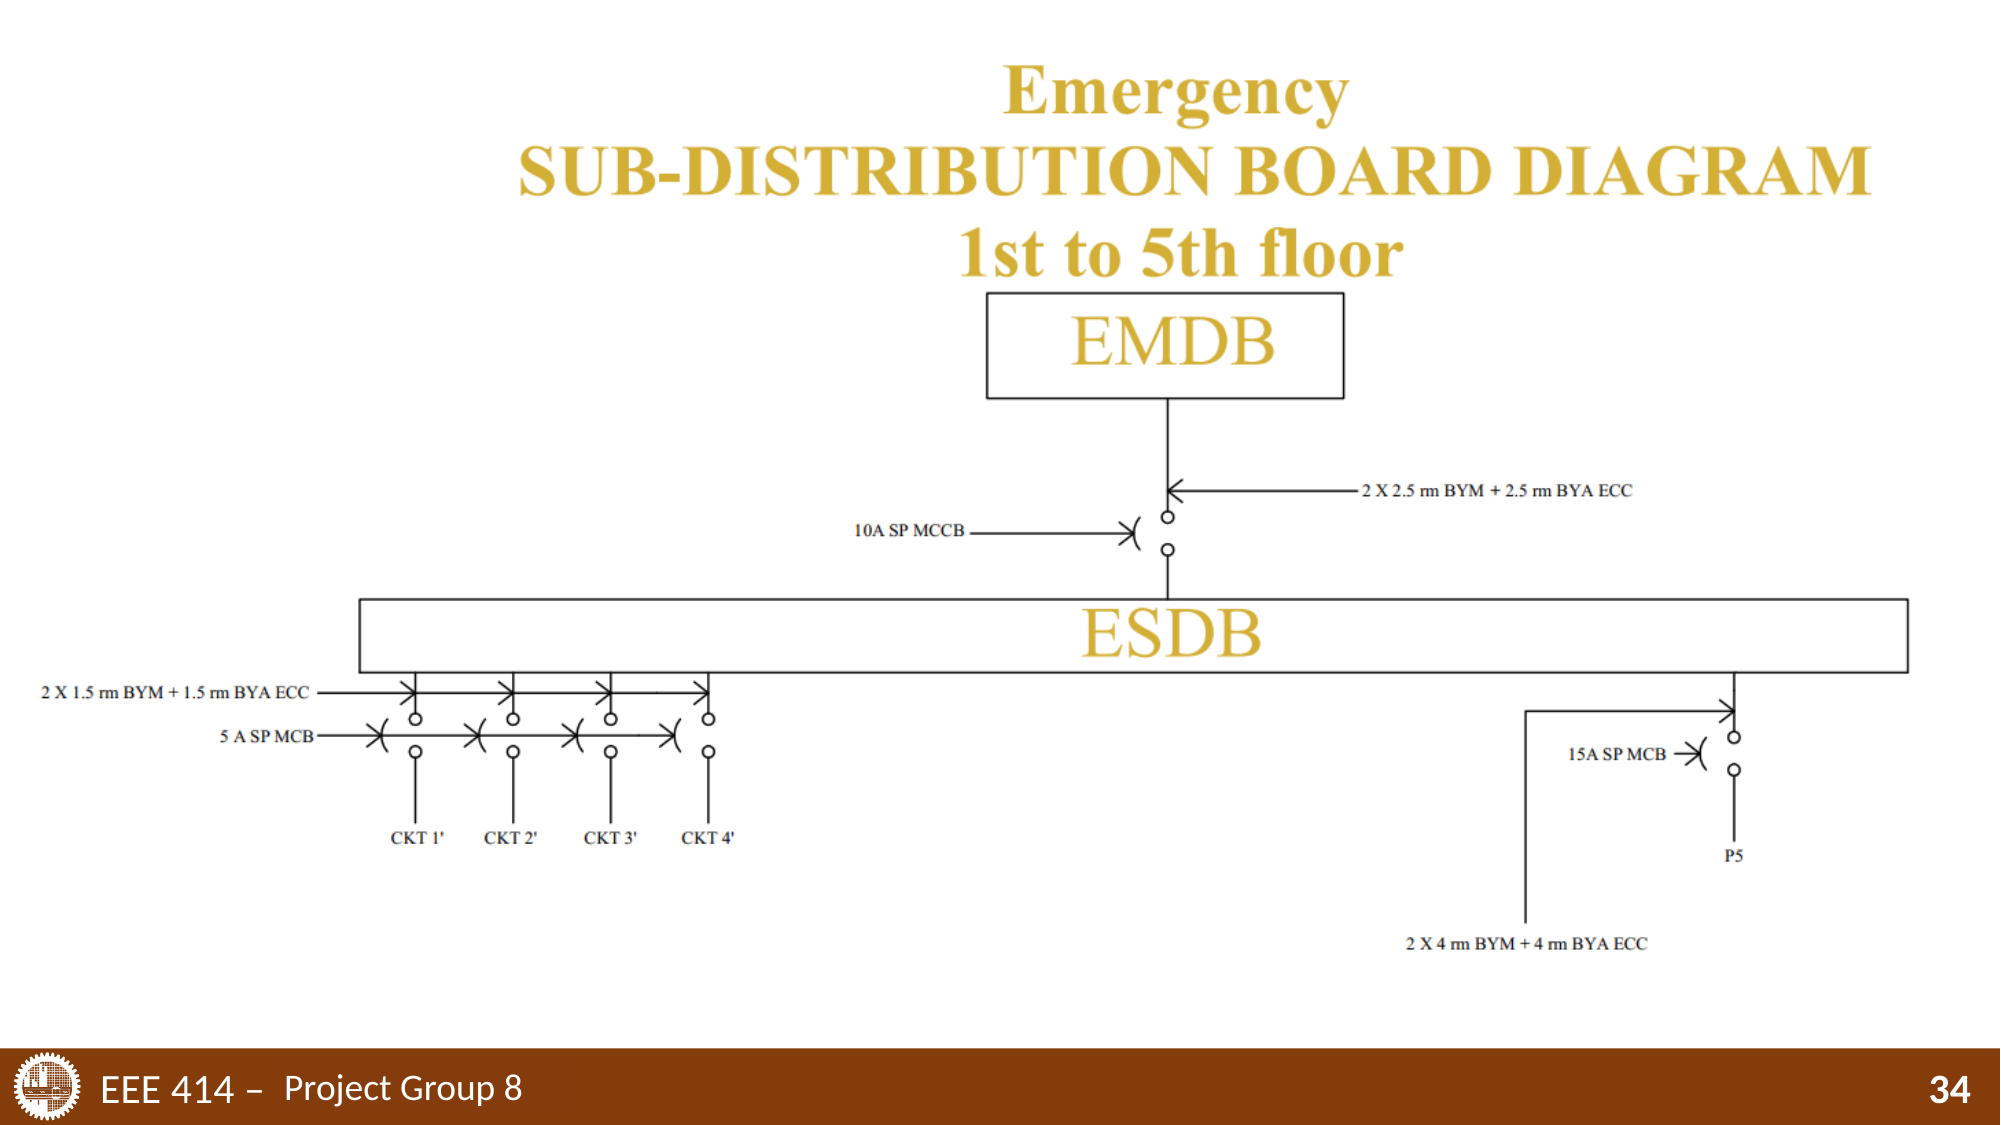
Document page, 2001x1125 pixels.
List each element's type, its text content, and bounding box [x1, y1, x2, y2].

text_box Project Group 8 [269, 1055, 573, 1116]
slide_number 34 [1535, 1056, 1986, 1117]
picture [40, 53, 1928, 969]
picture [14, 1052, 82, 1121]
